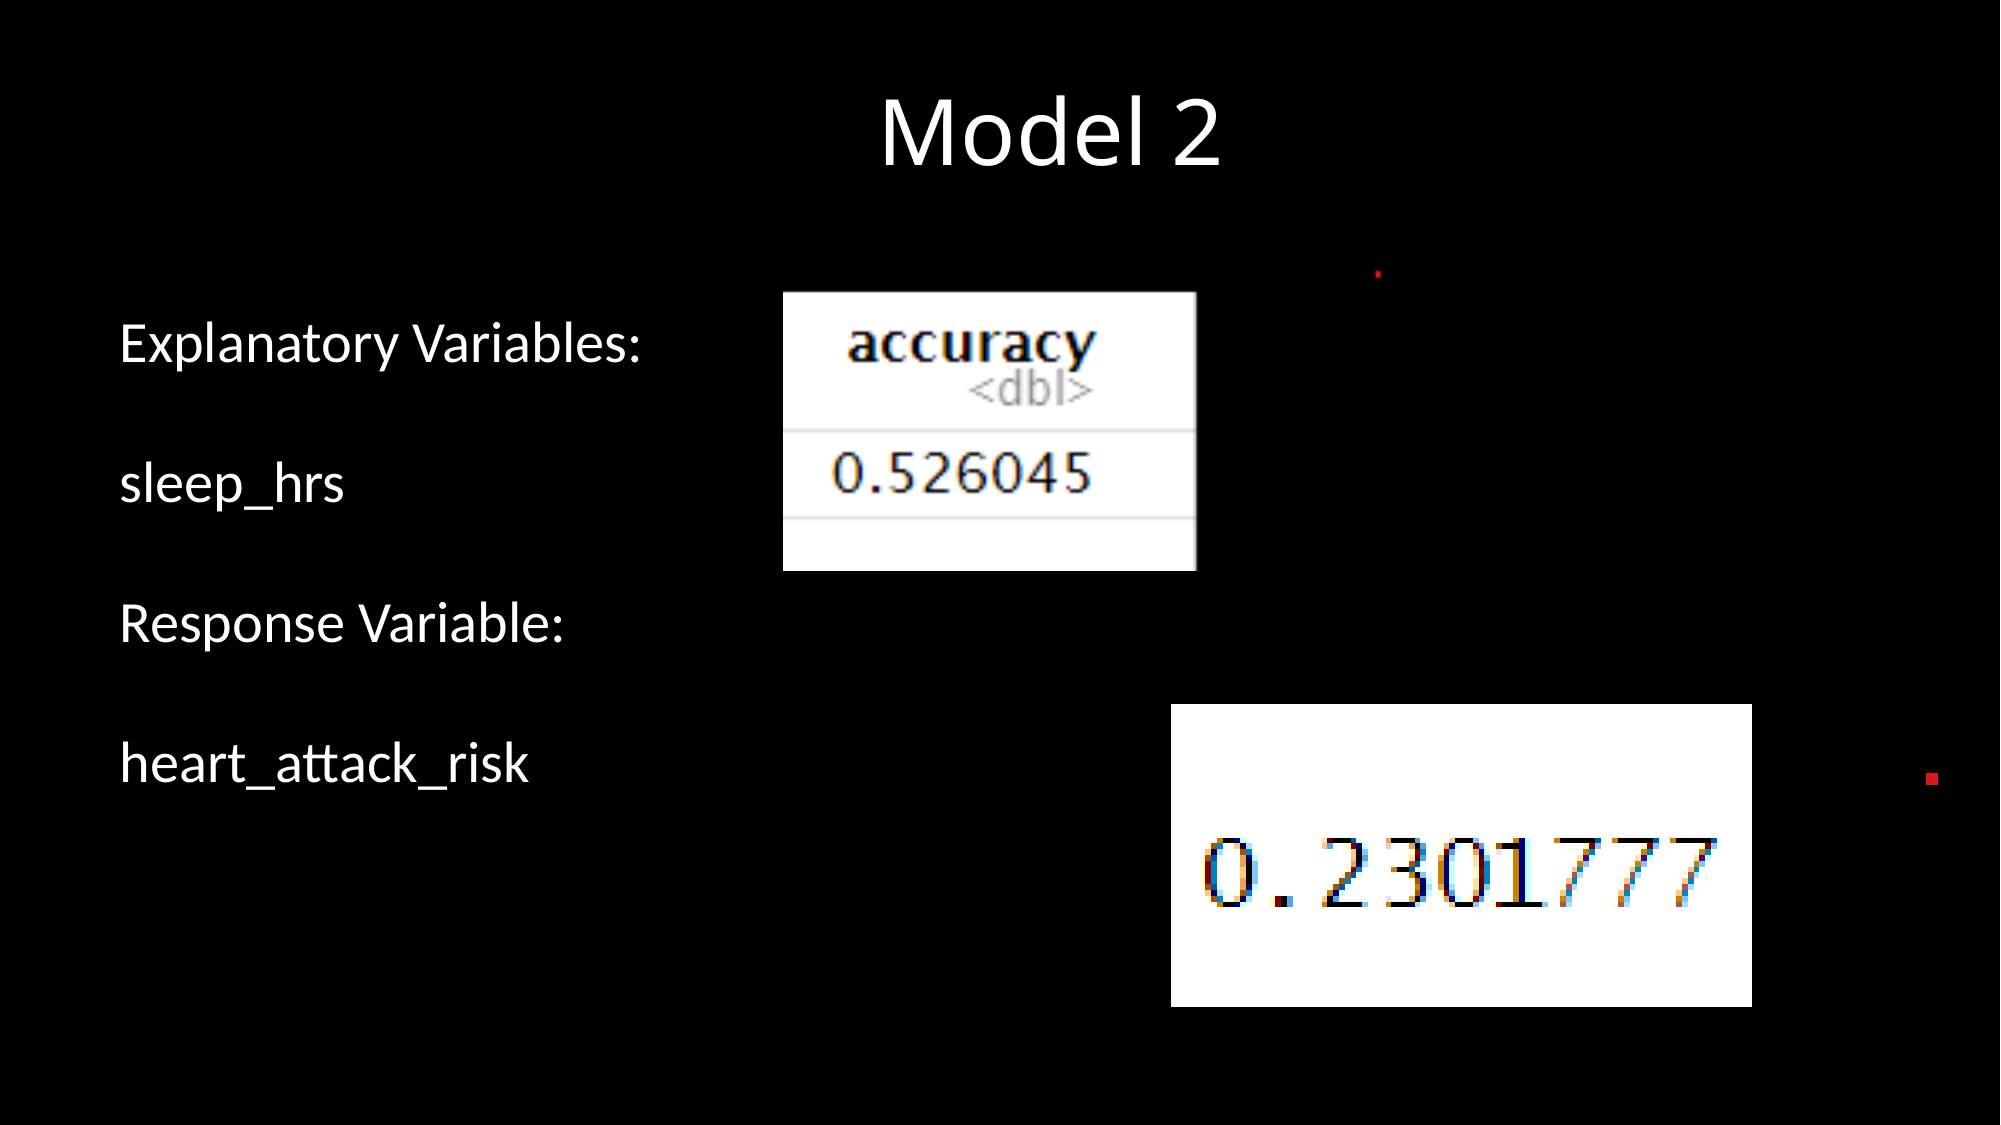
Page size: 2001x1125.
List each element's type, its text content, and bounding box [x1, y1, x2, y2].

text_box Explanatory Variables: sleep_hrs Response Variable: heart_attack_risk [105, 296, 1105, 802]
picture [1170, 704, 1944, 1008]
text_box Model 2 [862, 66, 1863, 192]
picture [782, 268, 1387, 572]
